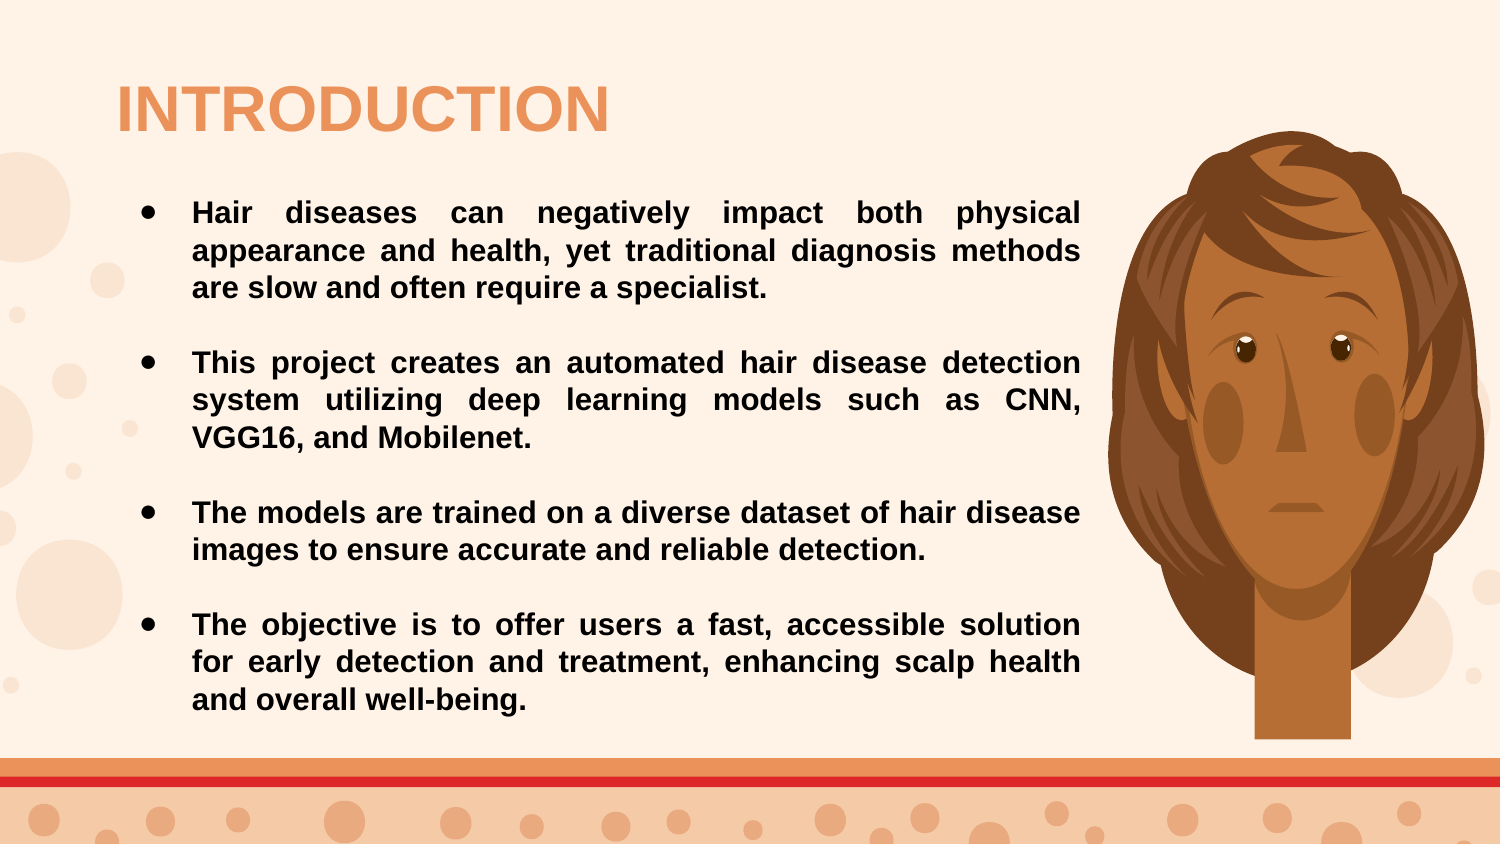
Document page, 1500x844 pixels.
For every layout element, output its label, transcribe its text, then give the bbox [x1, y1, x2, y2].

title INTRODUCTION [101, 70, 1067, 141]
subtitle Hair diseases can negatively impact both physical appearance and health, yet traditional diagnosis methods are slow and often require a specialist. This project creates an automated hair disease detection system utilizing deep learning models such as CNN, VGG16, and Mobilenet. The models are trained on a diverse dataset of hair disease images to ensure accurate and reliable detection. The objective is to offer users a fast, accessible solution for early detection and treatment, enhancing scalp health and overall well-being. [101, 194, 1098, 752]
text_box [1049, 130, 1500, 740]
